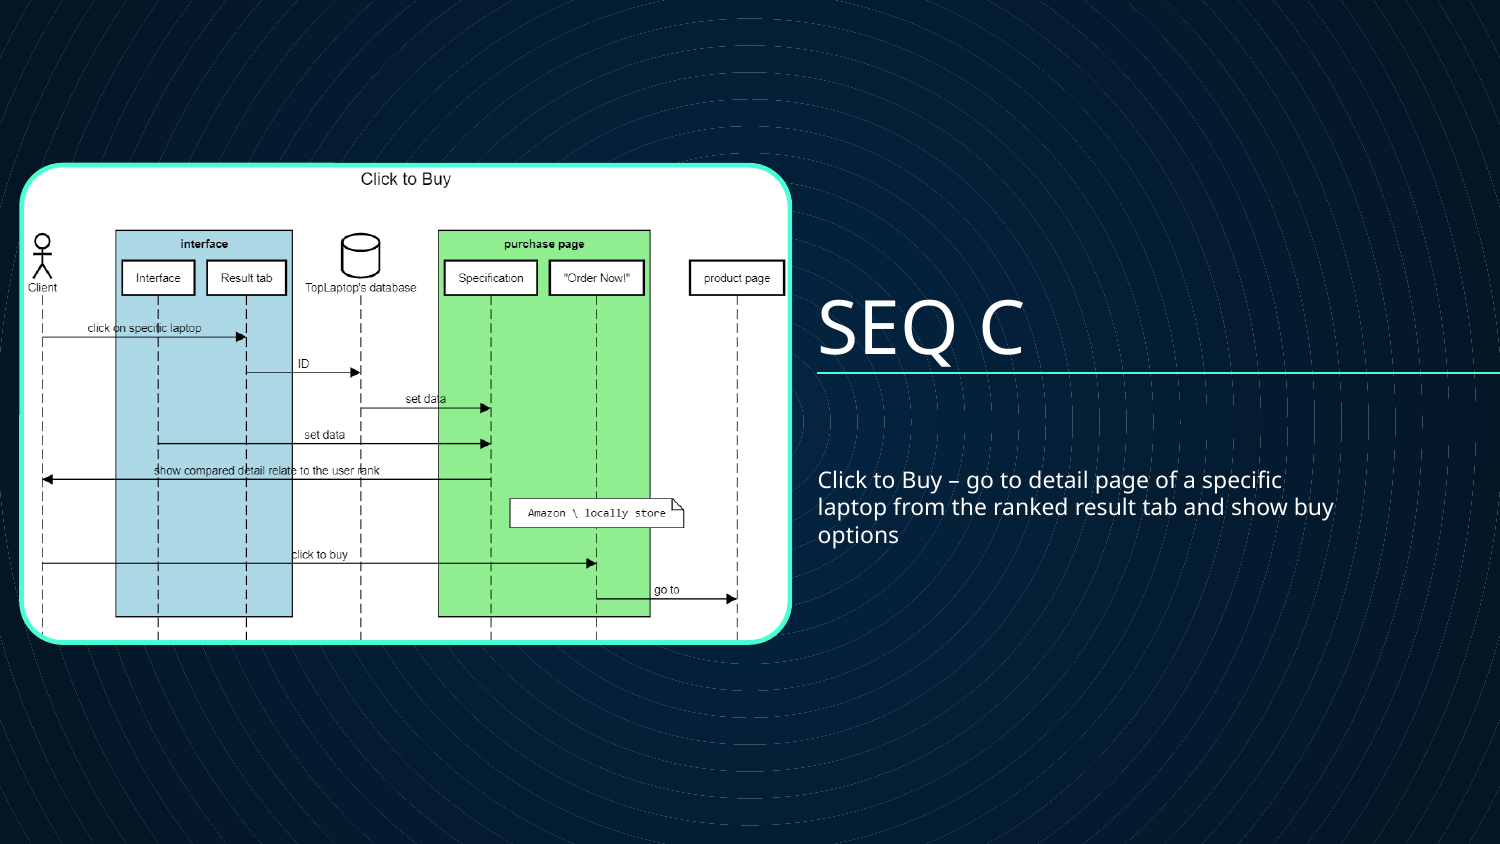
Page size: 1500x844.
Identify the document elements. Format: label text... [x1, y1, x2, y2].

subtitle Click to Buy – go to detail page of a specific laptop from the ranked result tab and show buy options [802, 450, 1370, 684]
picture [21, 164, 791, 643]
title SEQ C [802, 285, 1382, 385]
